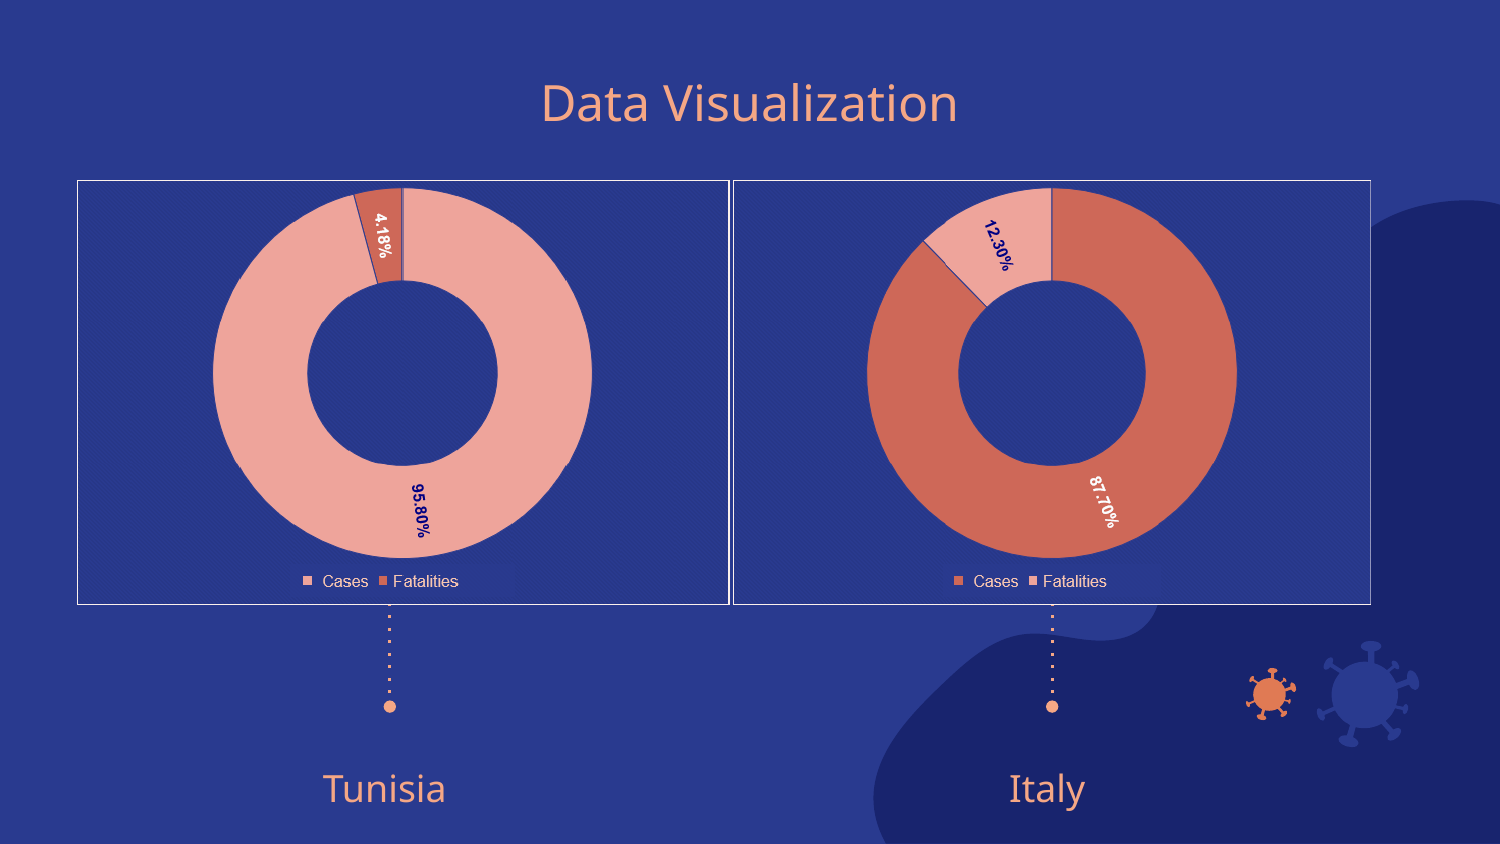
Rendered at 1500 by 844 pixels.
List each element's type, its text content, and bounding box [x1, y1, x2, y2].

text_box Tunisia [195, 669, 585, 811]
text_box Italy [857, 669, 1247, 811]
picture [733, 180, 1372, 607]
title Data Visualization [77, 56, 1423, 181]
picture [76, 180, 731, 607]
